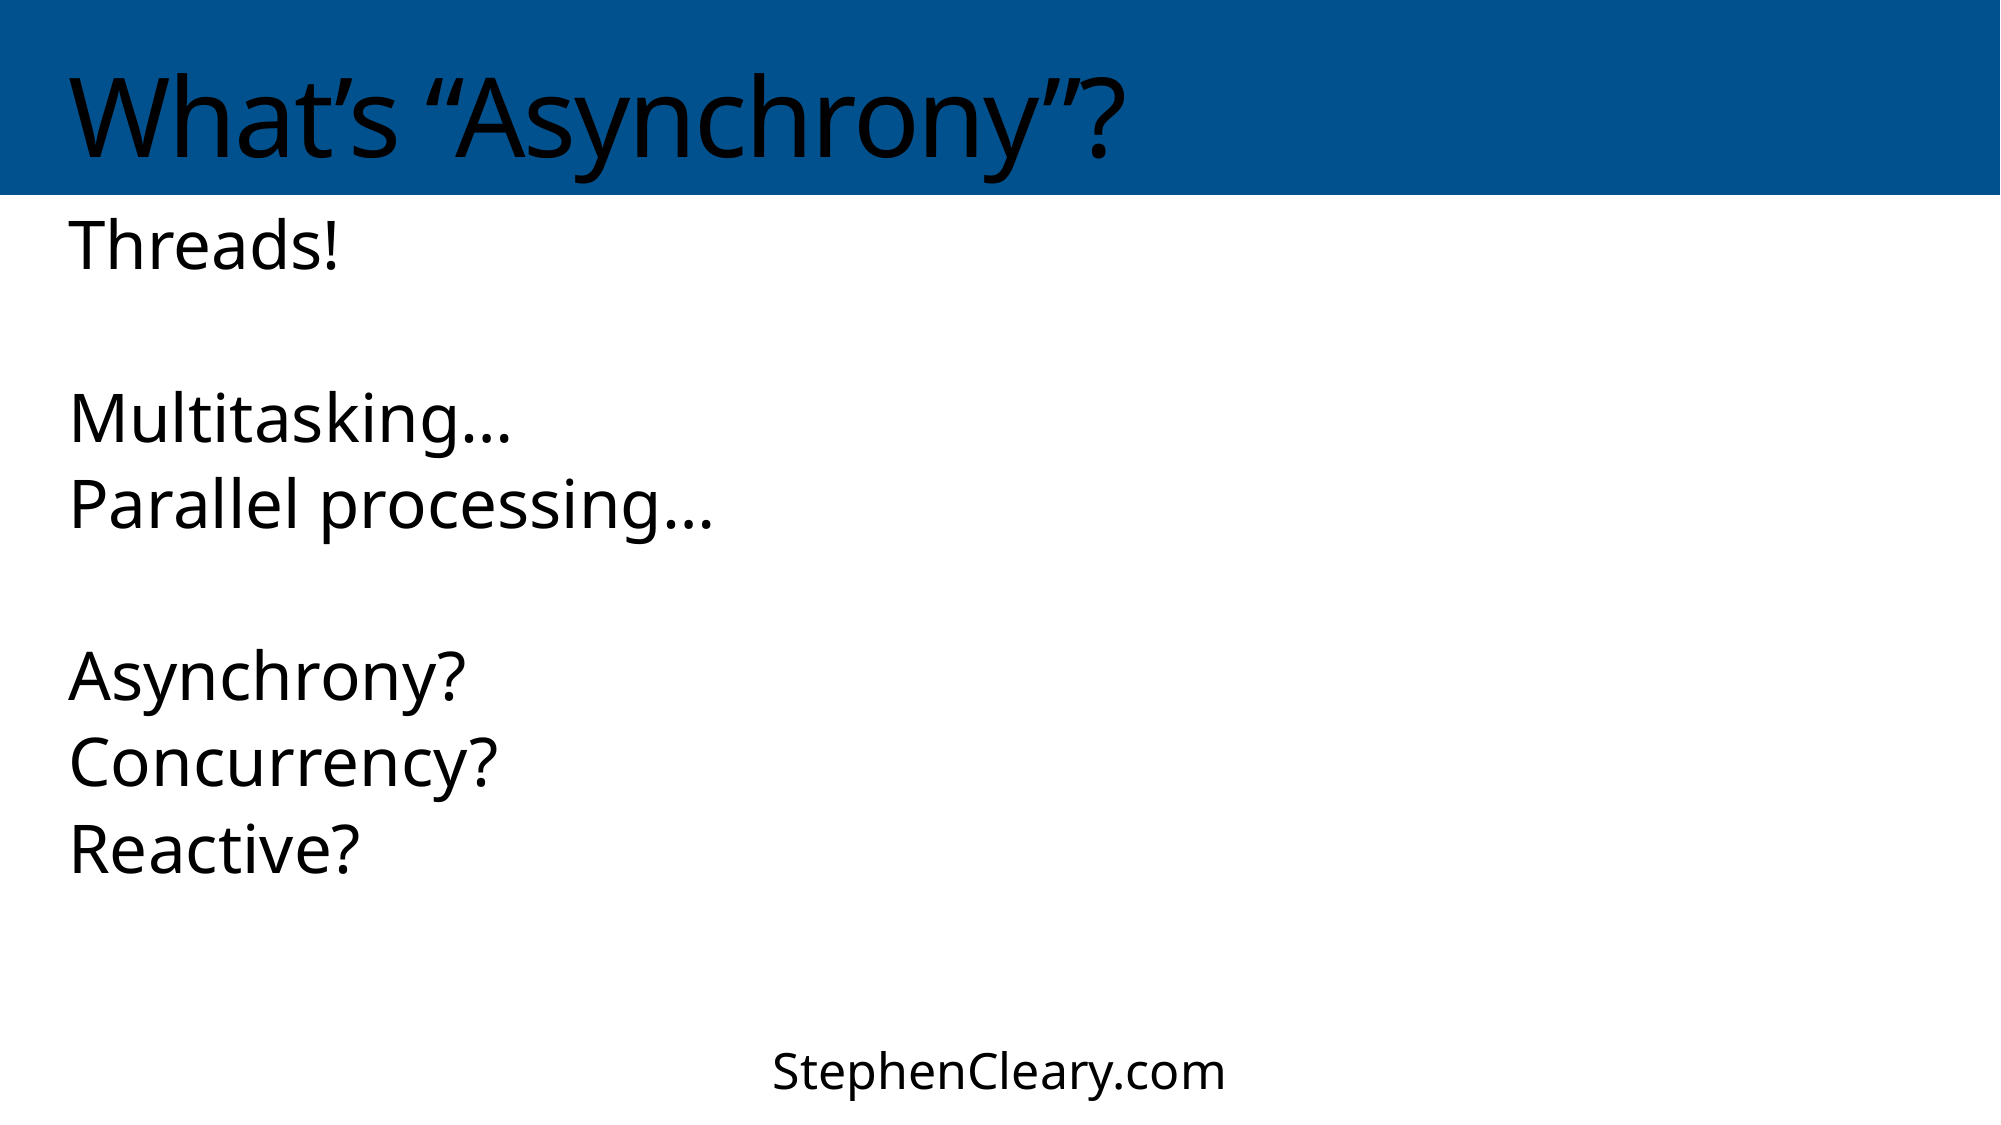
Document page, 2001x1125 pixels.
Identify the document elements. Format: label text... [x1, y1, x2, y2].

title What’s “Asynchrony”? [44, 47, 1957, 196]
list Threads! Multitasking… Parallel processing… Asynchrony? Concurrency? Reactive? [44, 196, 1956, 518]
